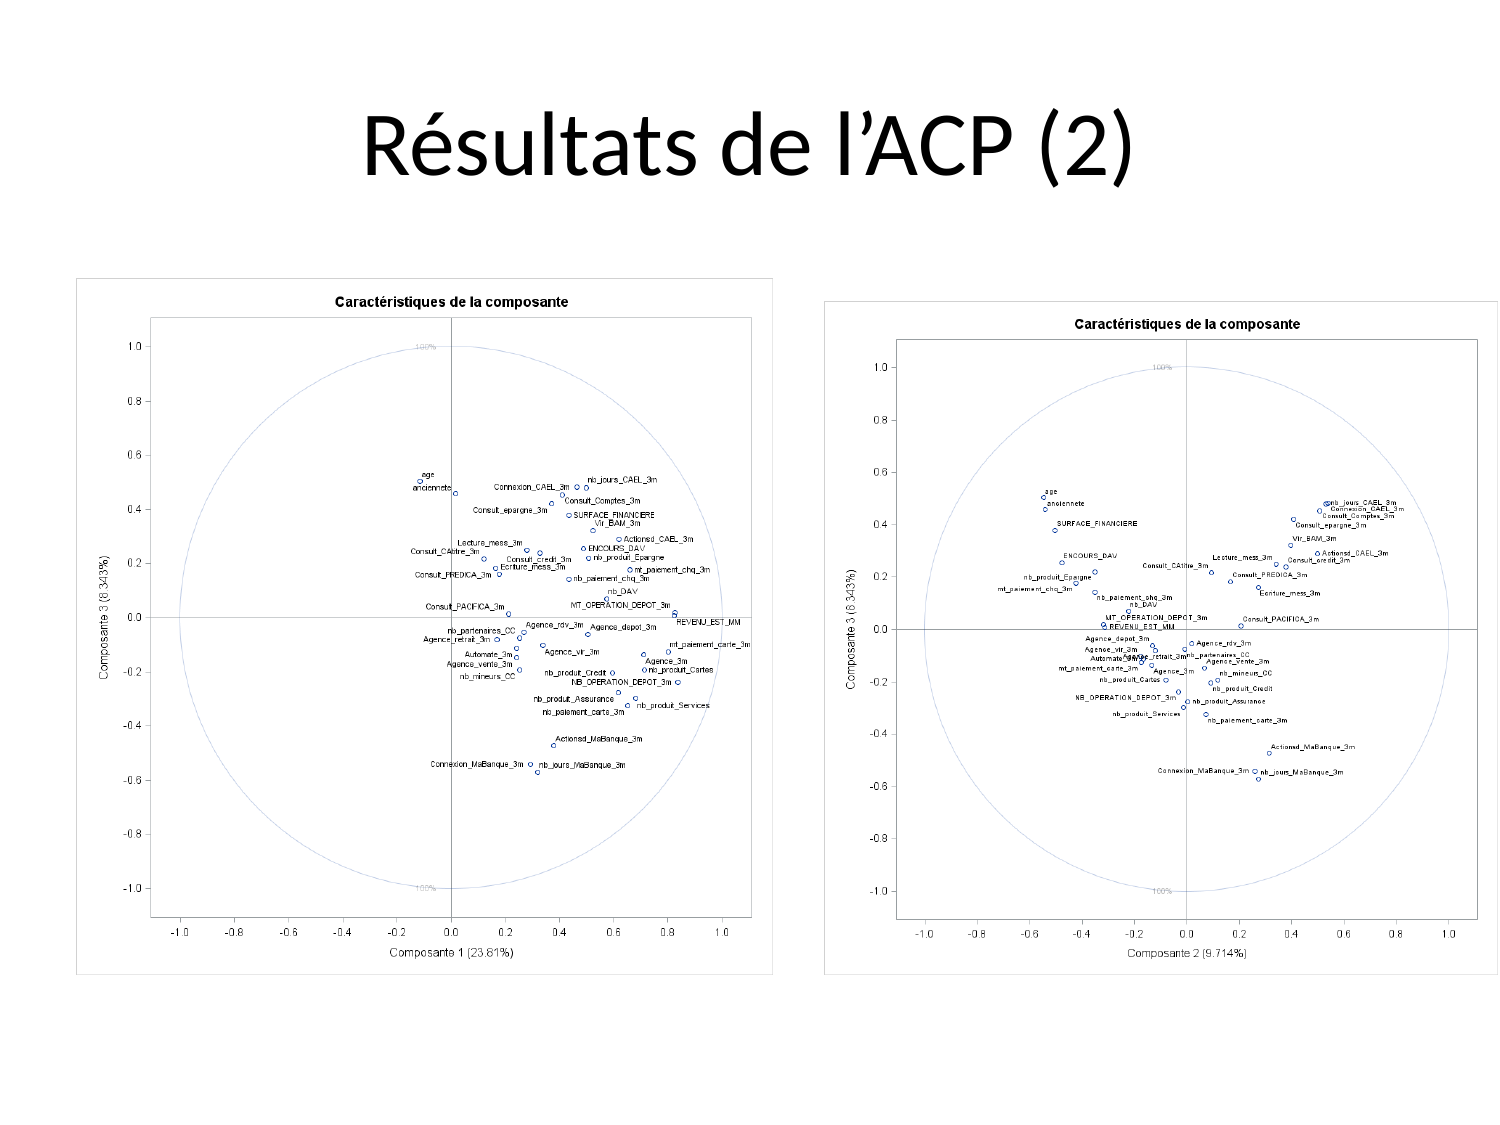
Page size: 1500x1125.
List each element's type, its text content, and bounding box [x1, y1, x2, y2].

picture [824, 300, 1498, 975]
picture [76, 278, 773, 975]
title Résultats de l’ACP (2) [75, 45, 1425, 233]
